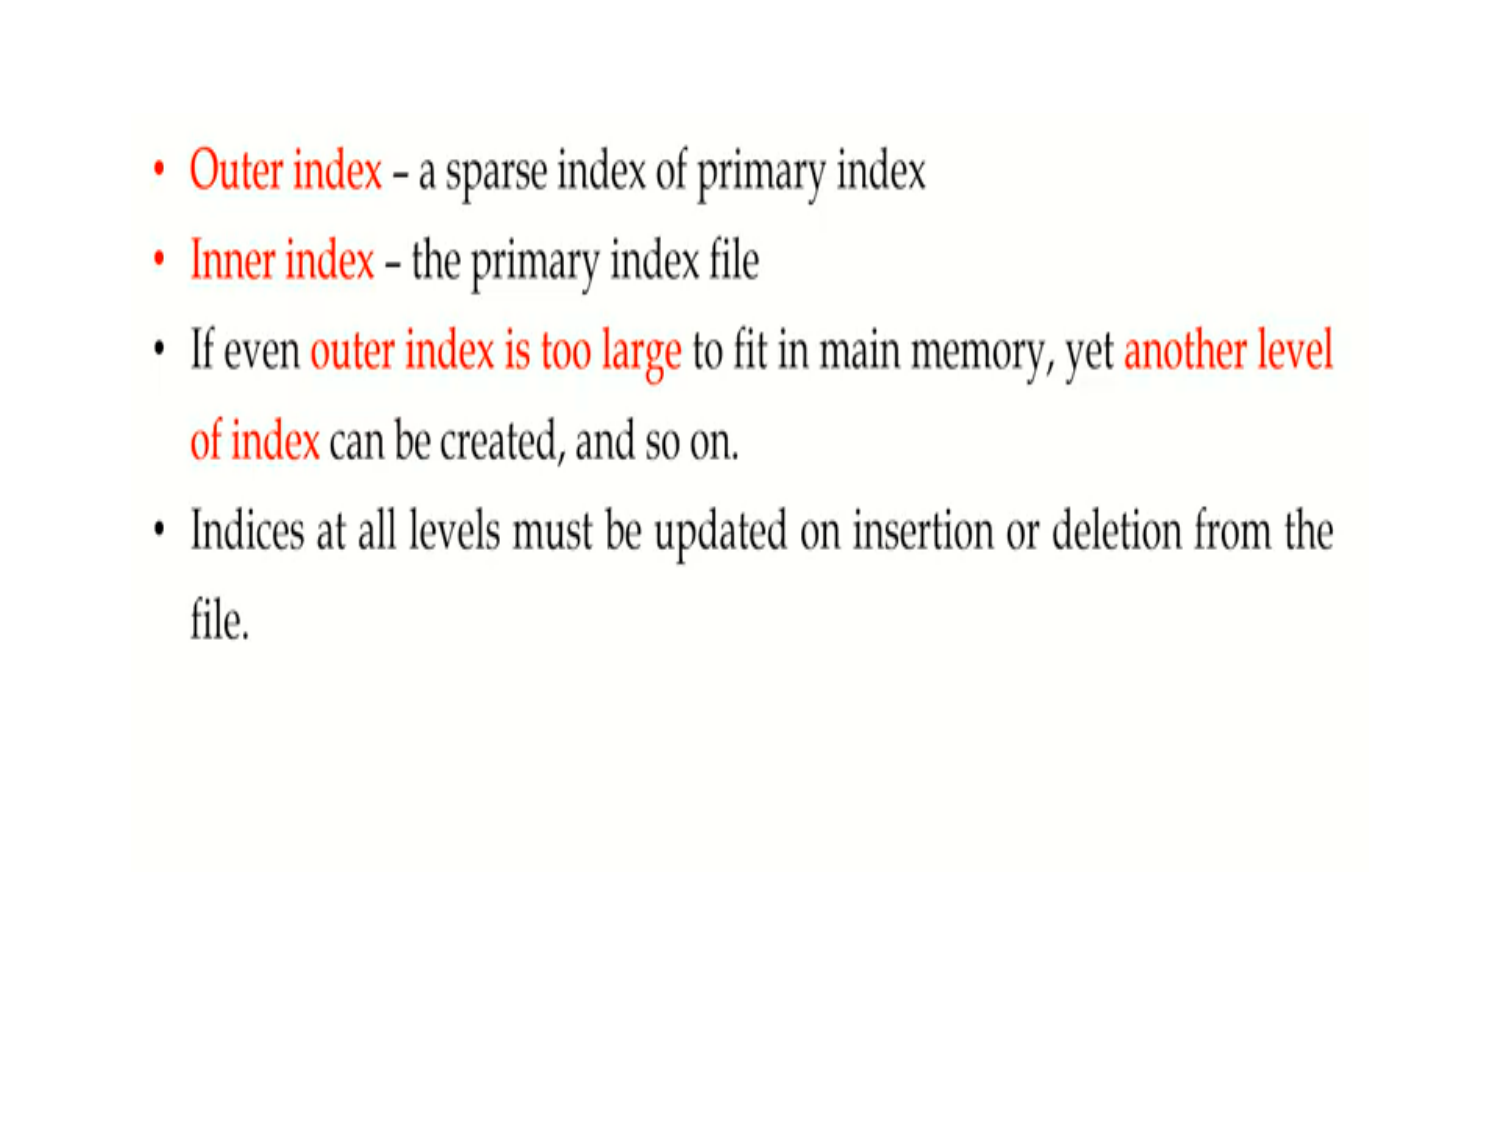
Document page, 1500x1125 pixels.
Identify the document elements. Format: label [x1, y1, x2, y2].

list [131, 113, 1369, 872]
